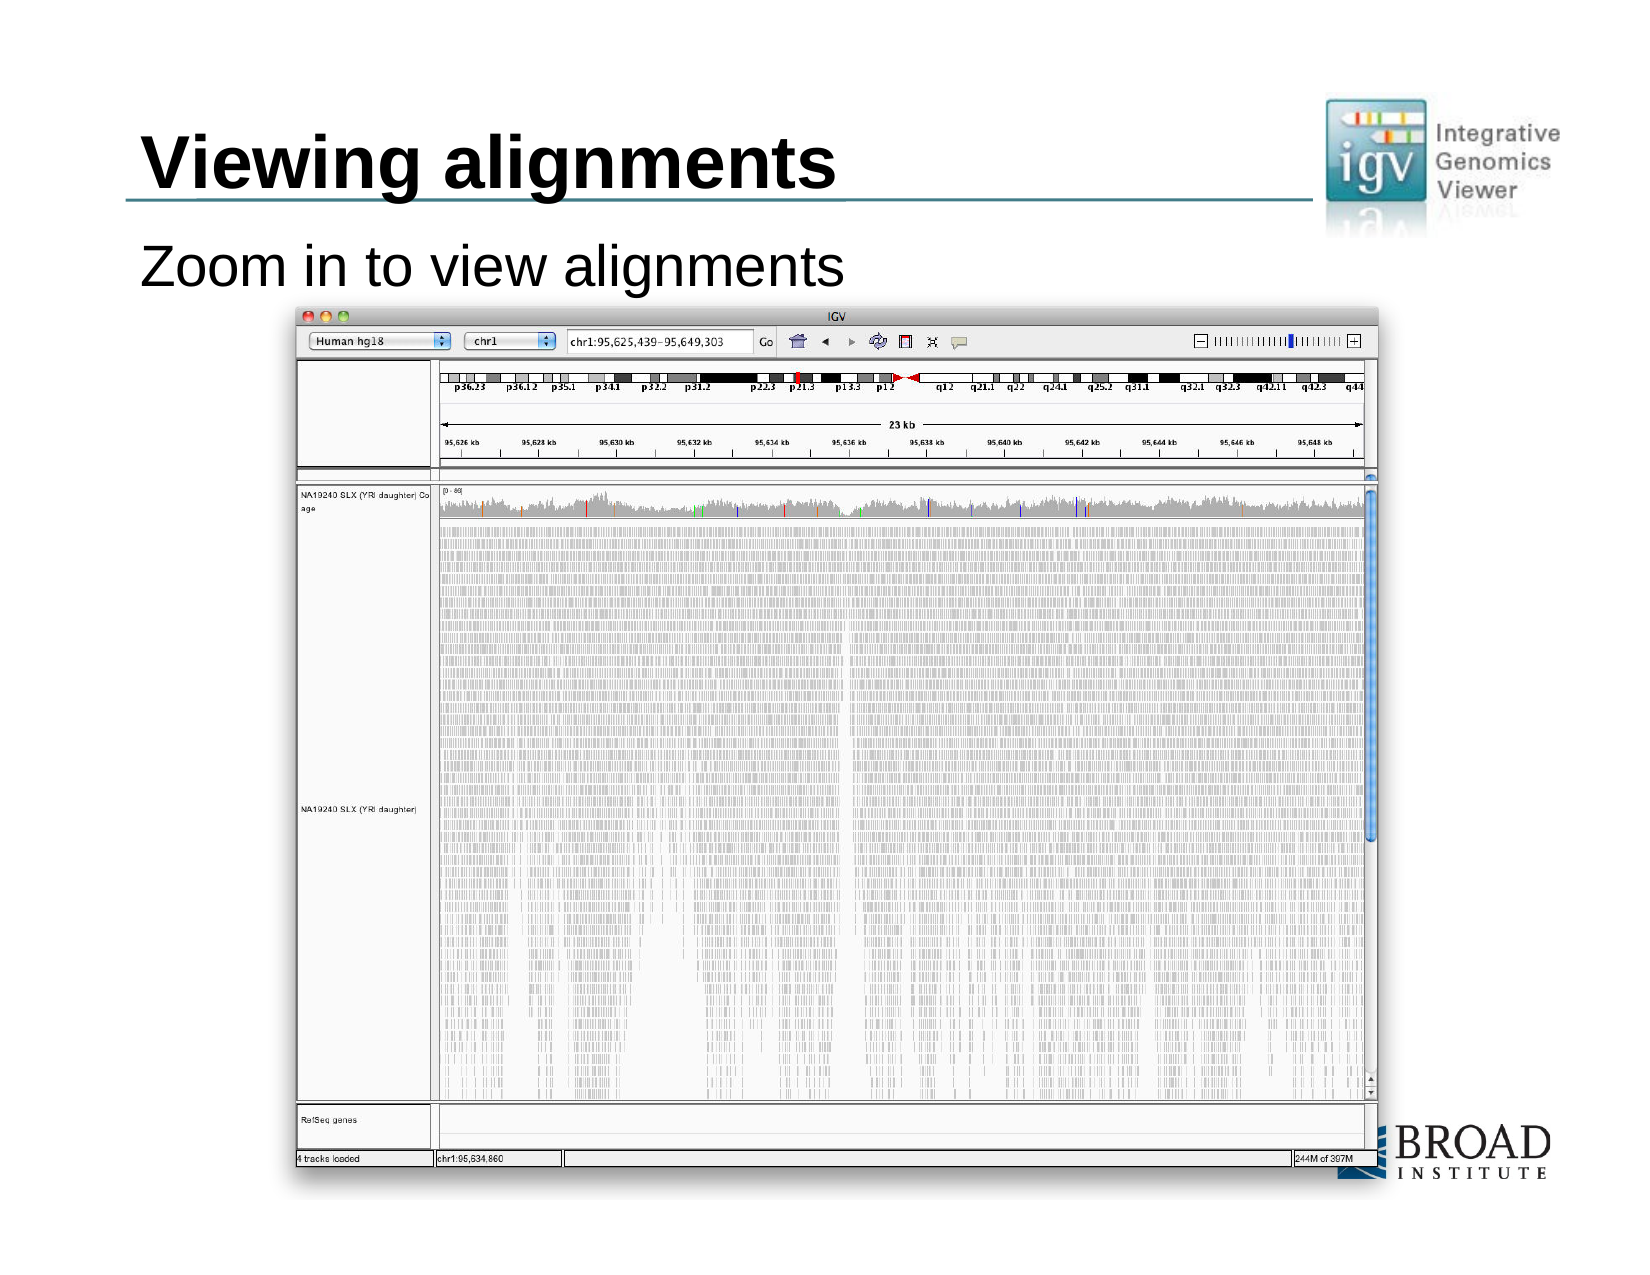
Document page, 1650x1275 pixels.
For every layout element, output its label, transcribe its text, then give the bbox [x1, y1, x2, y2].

text_box [262, 286, 1411, 1200]
picture [1411, 1124, 1551, 1179]
text_box Viewing alignments [138, 113, 843, 204]
picture [1325, 92, 1560, 238]
text_box Zoom in to view alignments [138, 227, 850, 298]
